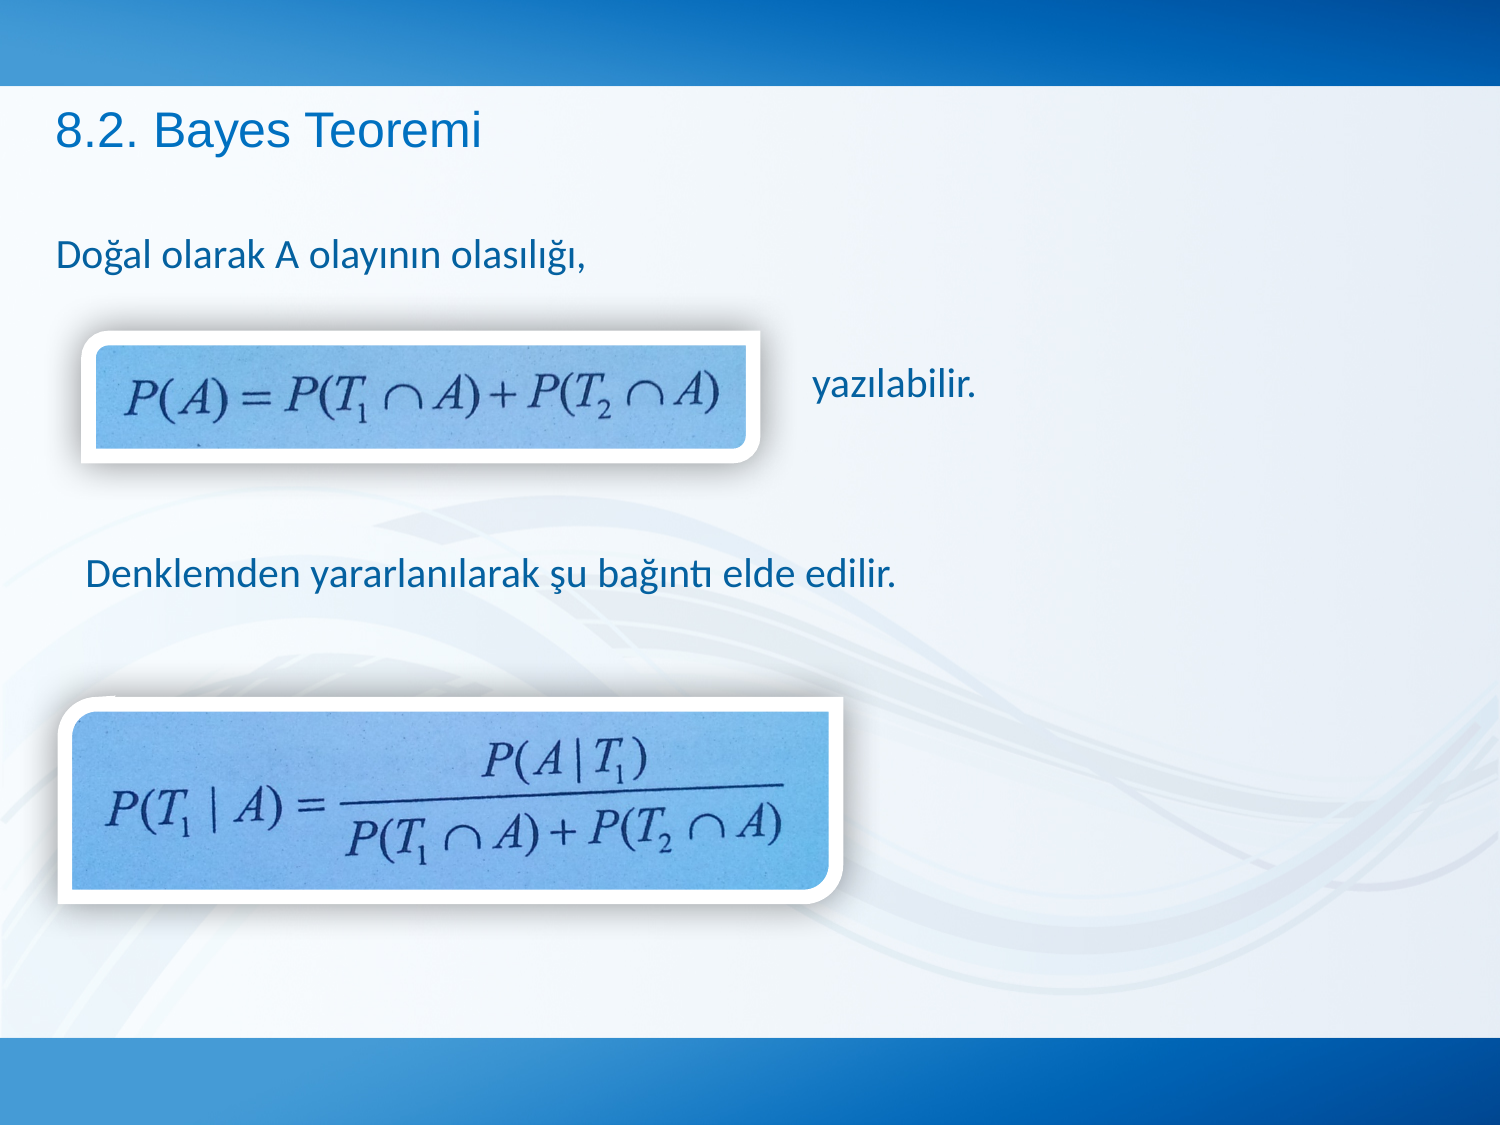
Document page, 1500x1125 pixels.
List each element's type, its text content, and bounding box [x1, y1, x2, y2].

text_box yazılabilir. [797, 348, 1365, 414]
picture [0, 0, 1500, 1125]
text_box Doğal olarak A olayının olasılığı, [41, 219, 1471, 285]
text_box 8.2. Bayes Teoremi [41, 90, 1436, 165]
text_box Denklemden yararlanılarak şu bağıntı elde edilir. [70, 538, 1500, 604]
